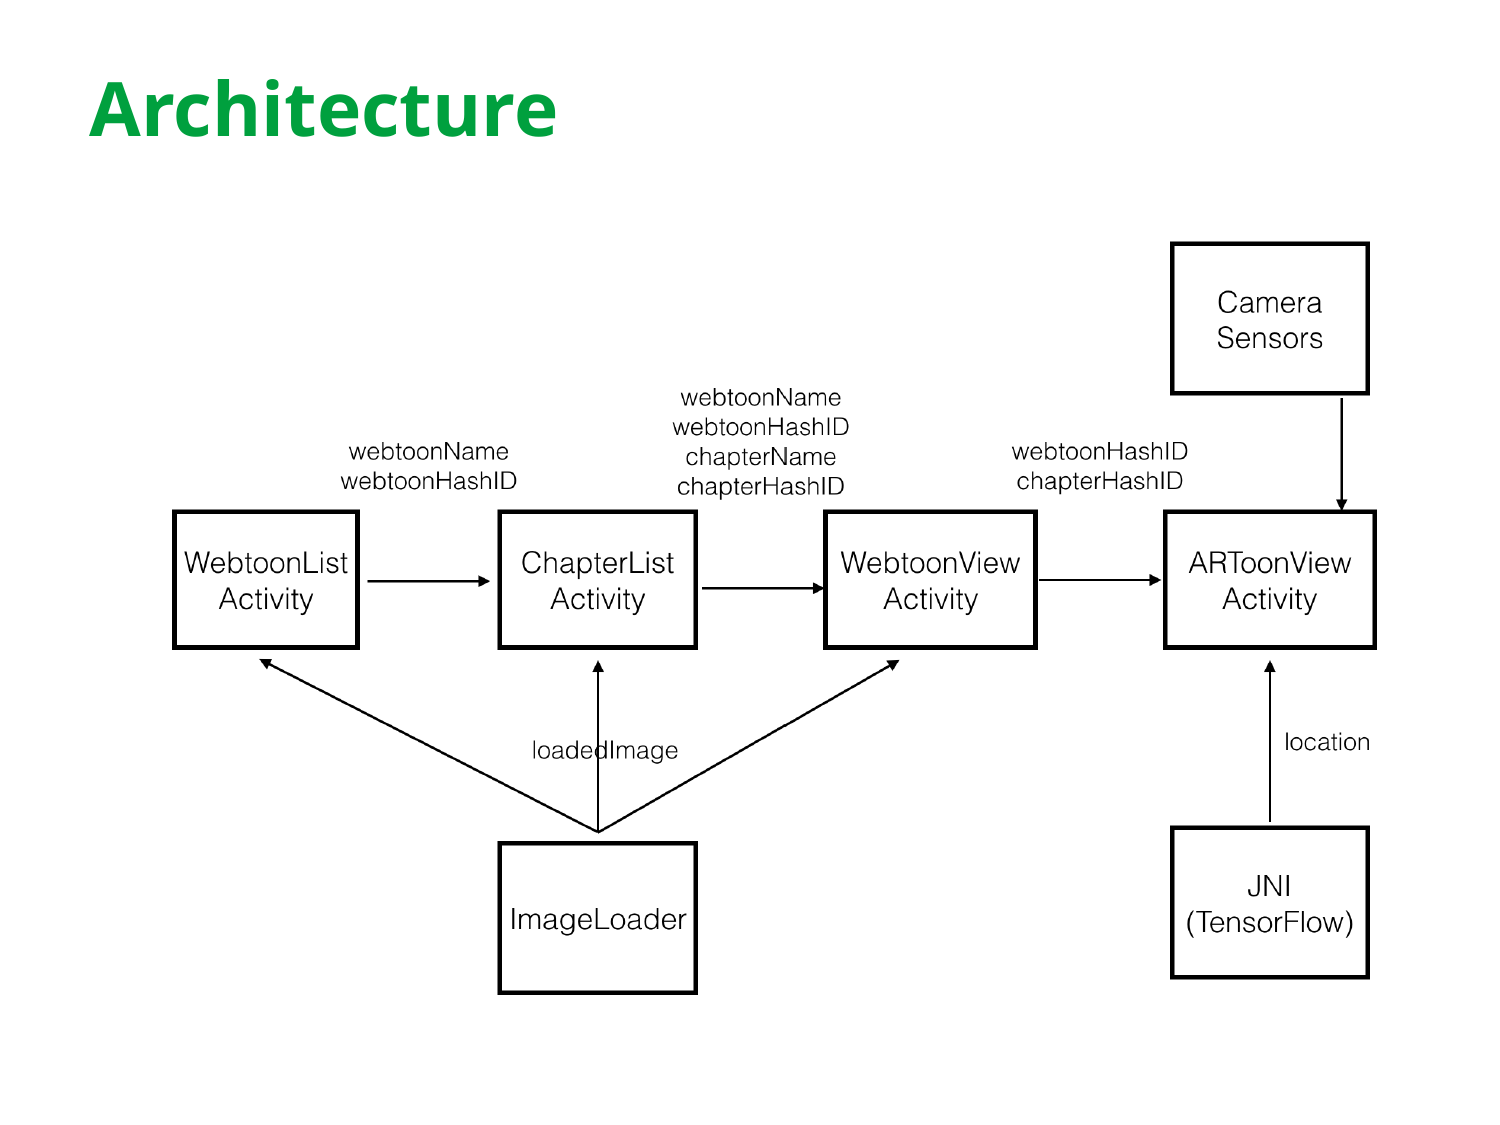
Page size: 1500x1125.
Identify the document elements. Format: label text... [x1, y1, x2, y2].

title Architecture [75, 52, 1425, 159]
picture [157, 158, 1401, 1031]
